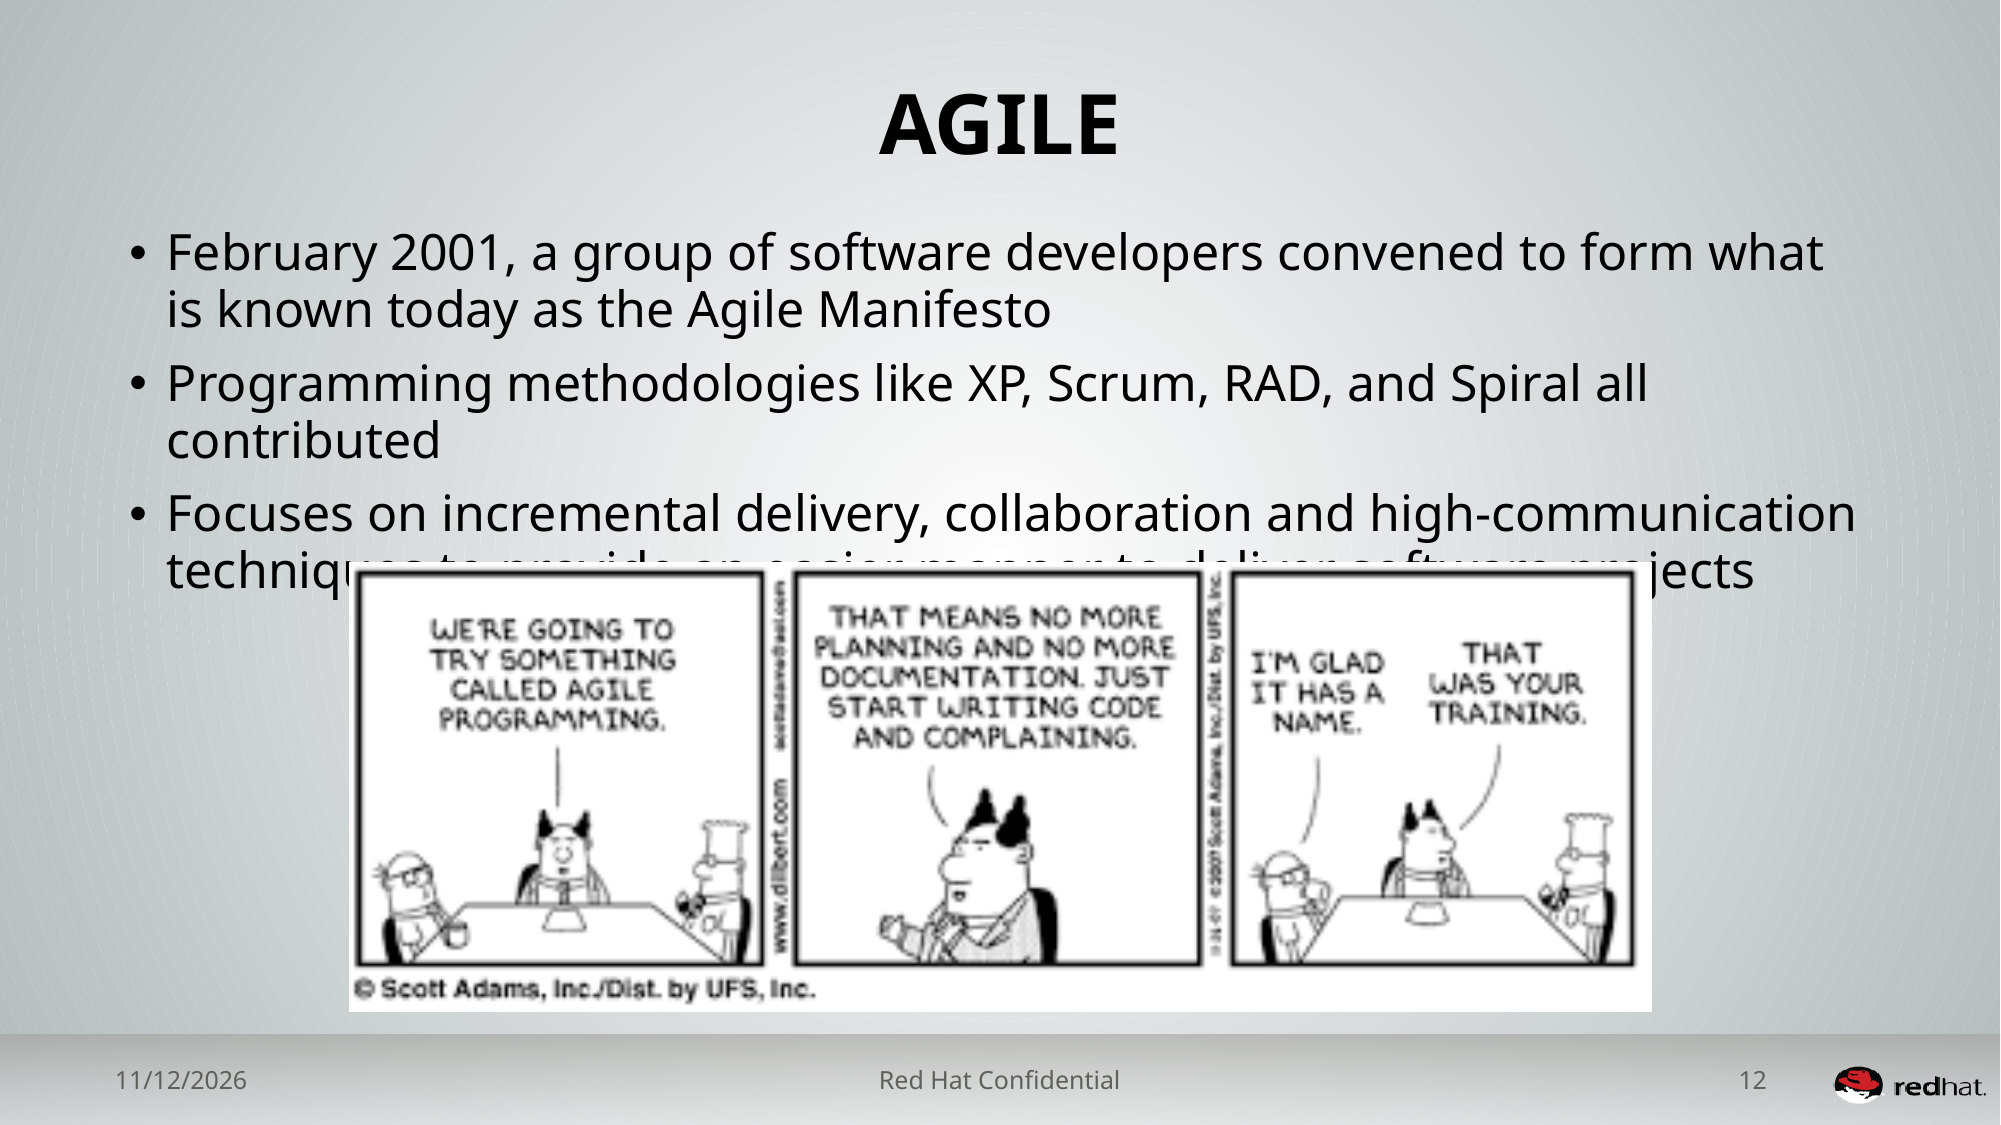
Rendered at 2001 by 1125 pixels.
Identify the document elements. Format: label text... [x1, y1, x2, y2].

picture [349, 561, 1652, 1013]
footer Red Hat Confidential [683, 1051, 1317, 1112]
title Agile [100, 22, 1901, 188]
picture [1818, 1057, 2000, 1110]
list February 2001, a group of software developers convened to form what is known today as the Agile Manifesto Programming methodologies like XP, Scrum, RAD, and Spiral all contributed Focuses on incremental delivery, collaboration and high-communication techniques to provide an easier manner to deliver software projects [99, 209, 1900, 1013]
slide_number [99, 1051, 567, 1112]
slide_number 12 [1433, 1051, 1783, 1112]
